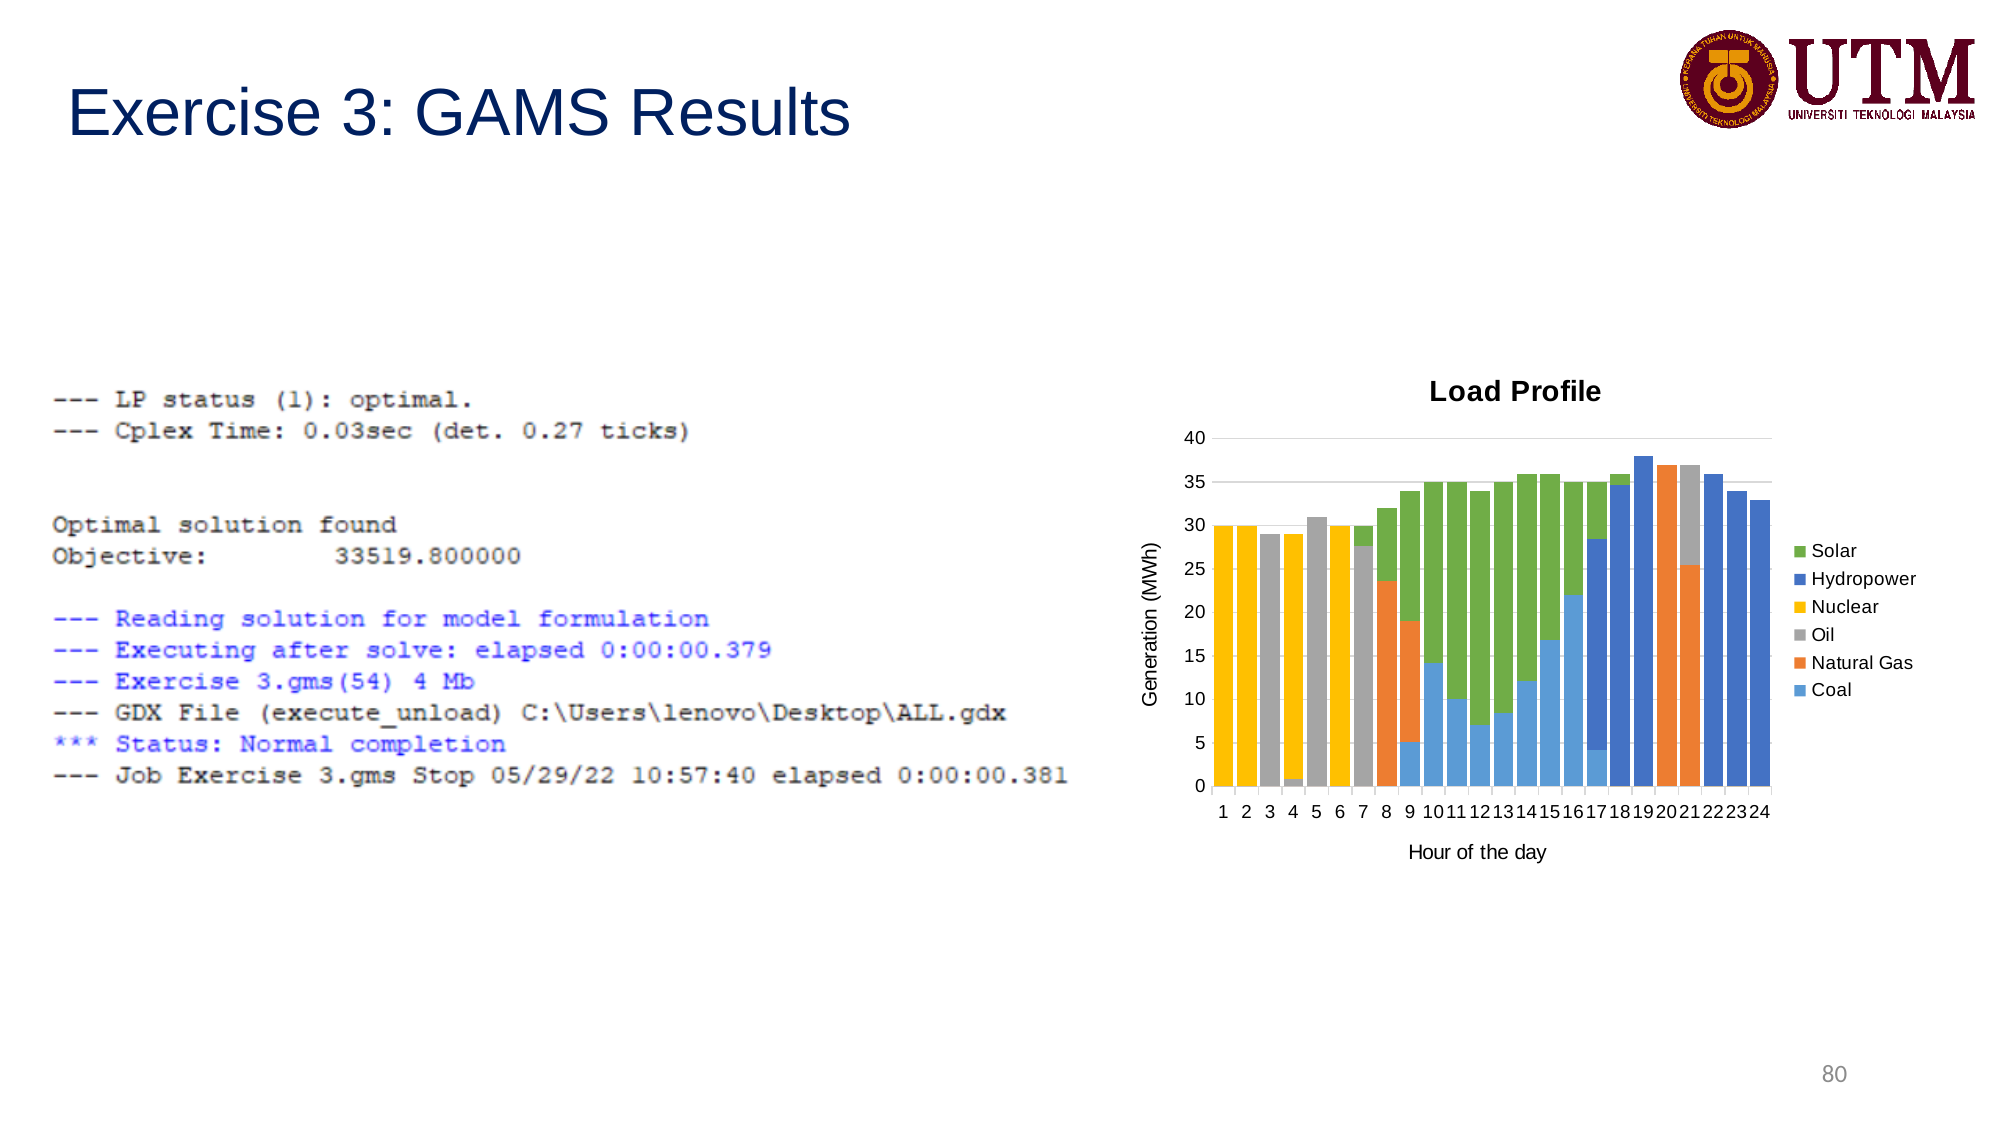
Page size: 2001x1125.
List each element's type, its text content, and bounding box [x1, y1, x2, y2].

slide_number 80 [1412, 1042, 1863, 1103]
chart [1104, 347, 1935, 895]
picture [52, 378, 1104, 790]
text_box Exercise 3: GAMS Results [52, 4, 1778, 223]
picture [1680, 30, 1975, 129]
